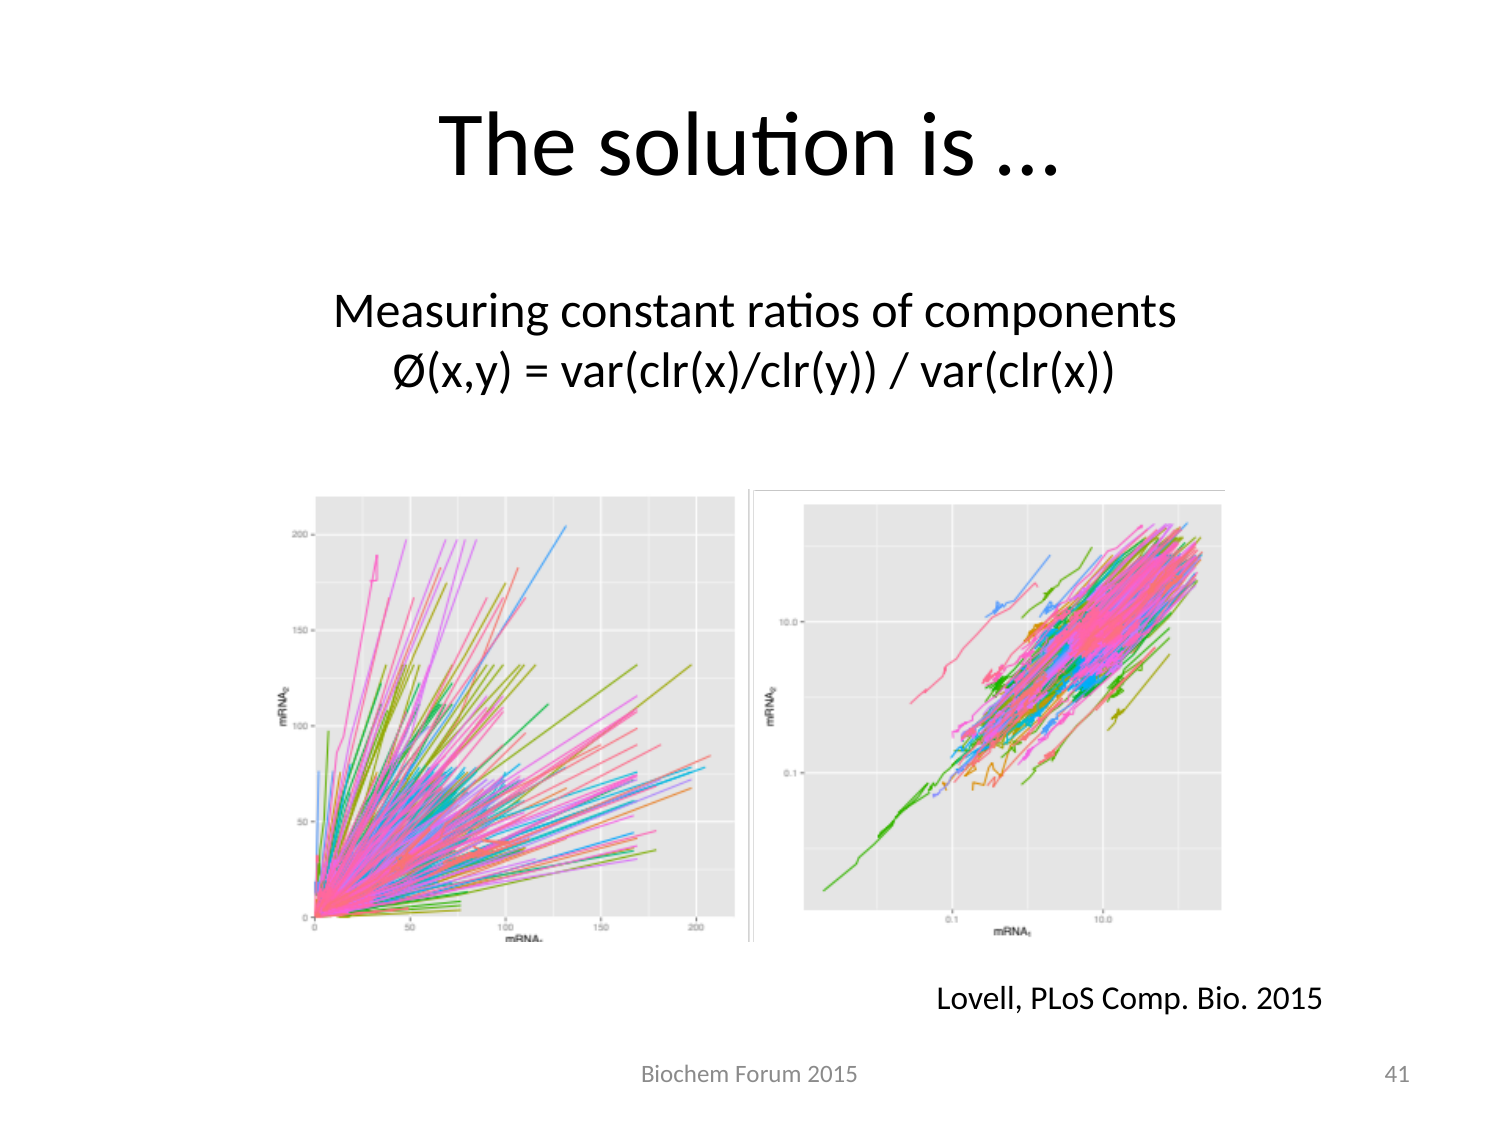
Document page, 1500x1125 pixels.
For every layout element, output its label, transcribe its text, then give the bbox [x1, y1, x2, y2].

picture [272, 489, 1226, 943]
text_box Measuring constant ratios of components Ø(x,y) = var(clr(x)/clr(y)) / var(clr(x)) [284, 270, 1225, 405]
text_box Lovell, PLoS Comp. Bio. 2015 [921, 968, 1339, 1024]
slide_number 41 [1074, 1042, 1425, 1103]
title The solution is … [75, 45, 1425, 233]
footer Biochem Forum 2015 [512, 1042, 988, 1103]
